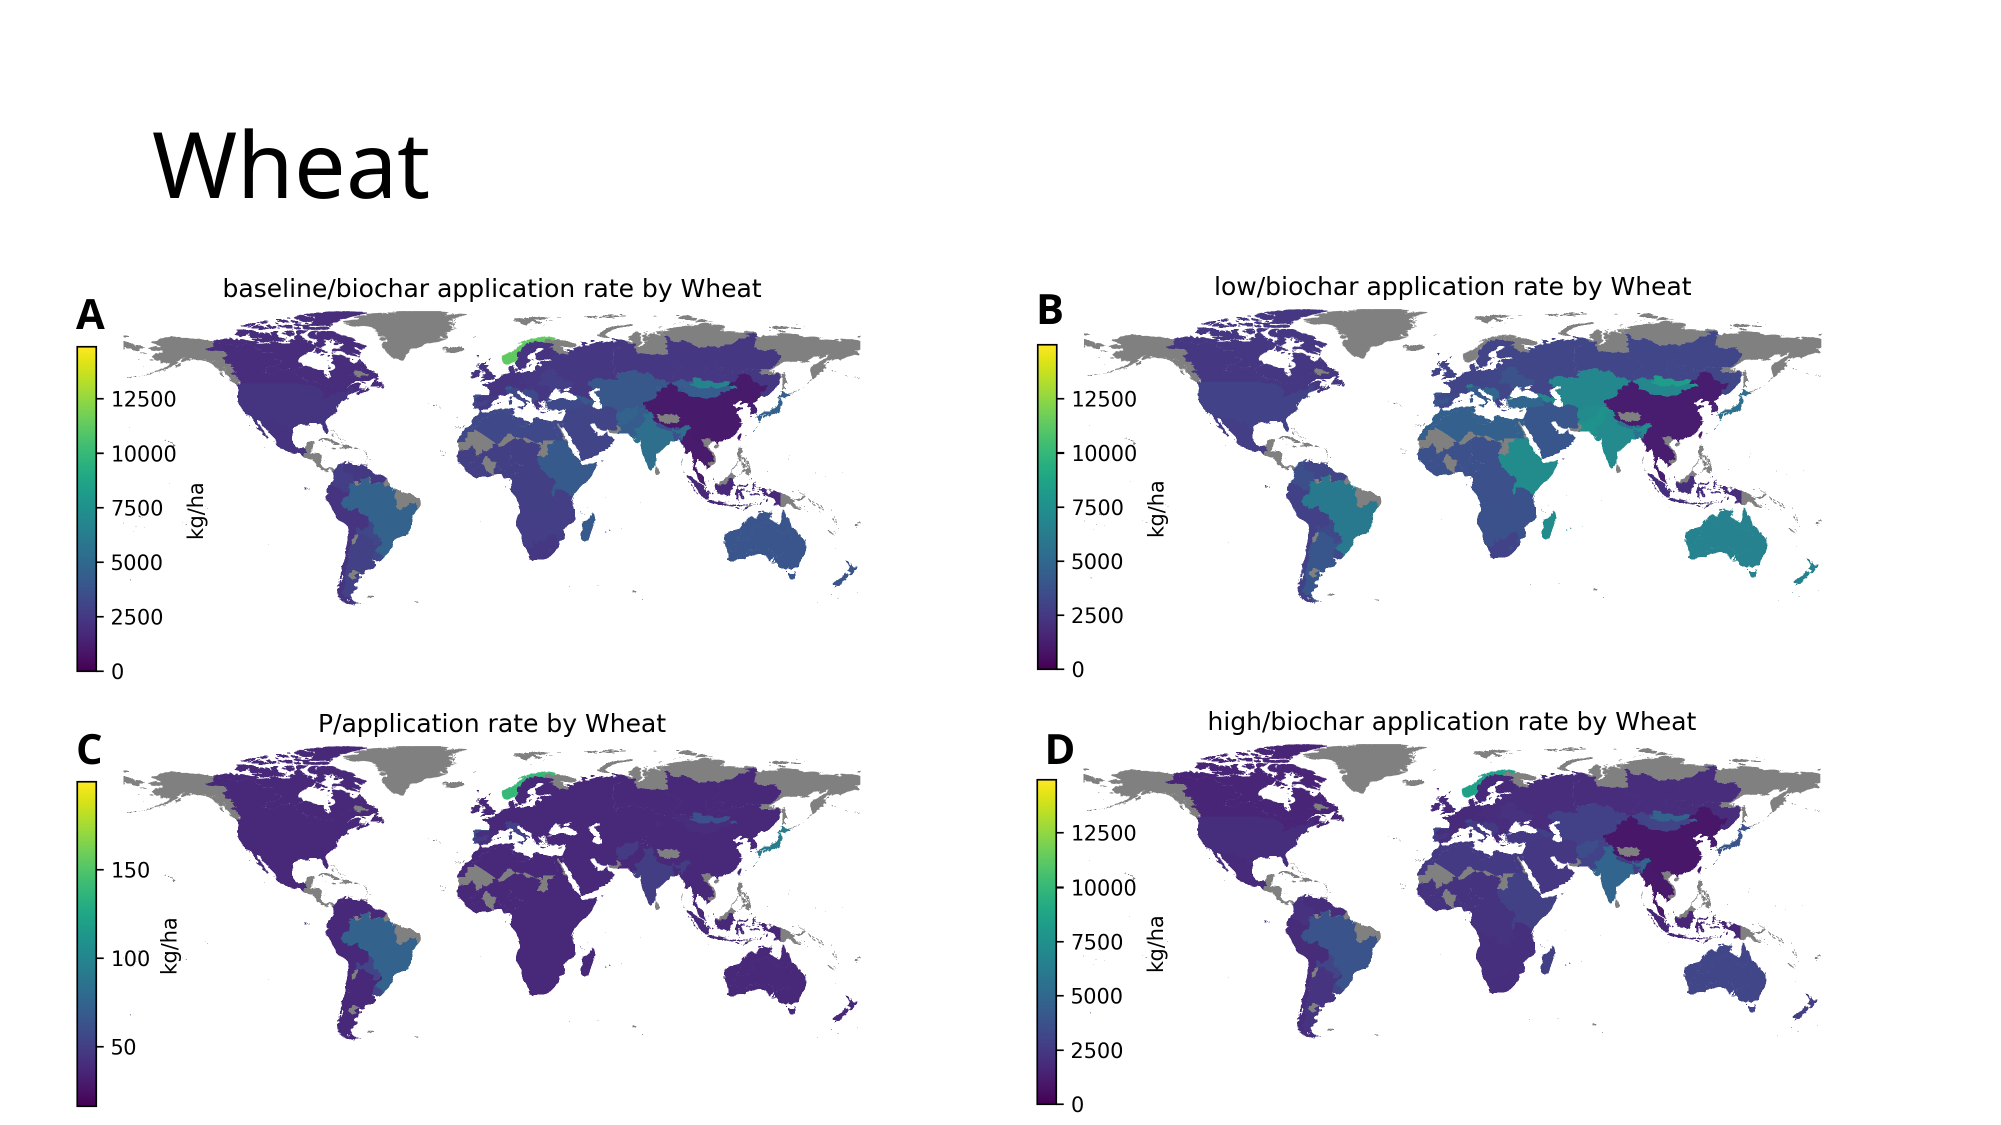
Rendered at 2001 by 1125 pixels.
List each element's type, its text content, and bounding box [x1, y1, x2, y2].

title Wheat [137, 59, 1863, 252]
picture [0, 252, 1921, 1125]
